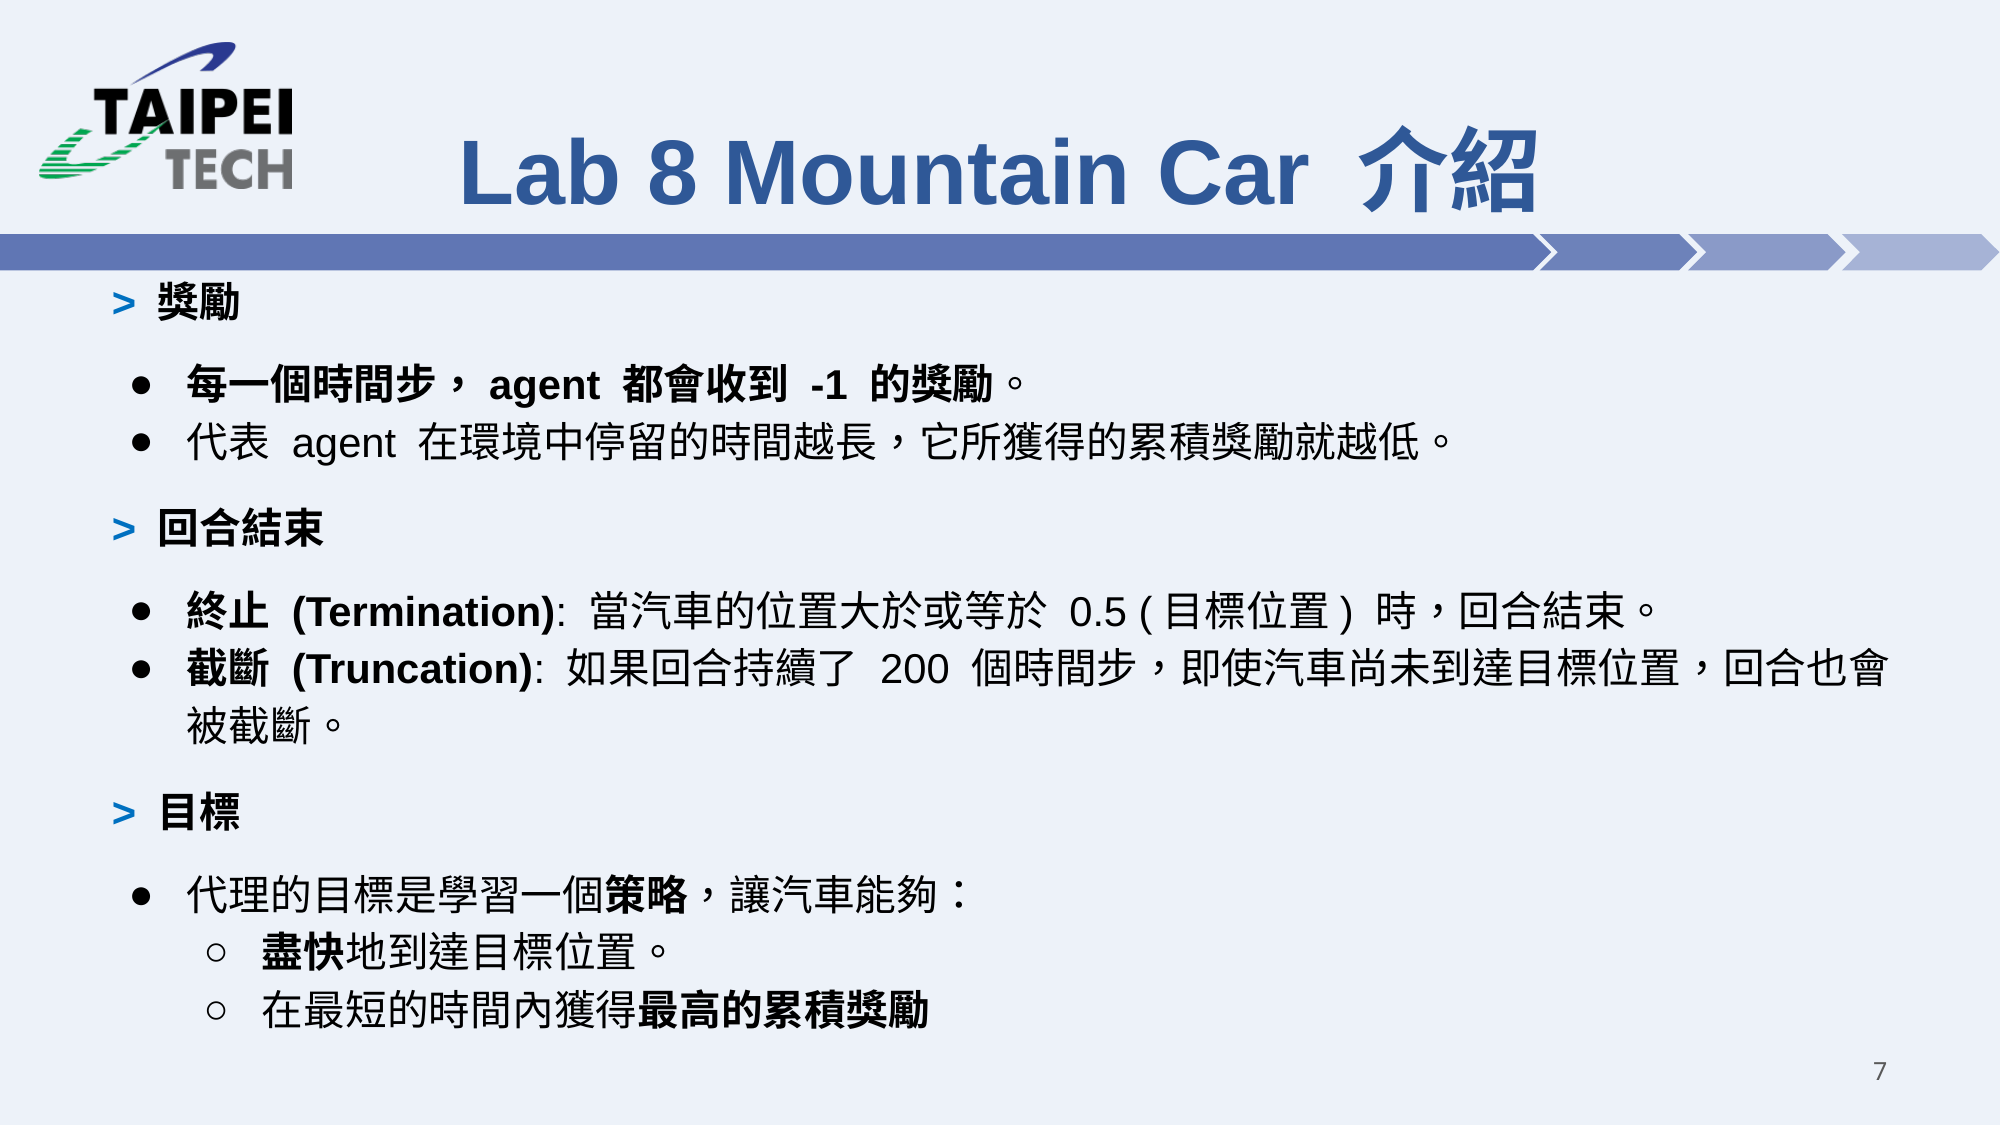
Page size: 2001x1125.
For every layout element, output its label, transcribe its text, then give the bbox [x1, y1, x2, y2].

title Lab 8 Mountain Car 介紹 [0, 0, 2000, 225]
slide_number 7 [1868, 1042, 1992, 1103]
list > 獎勵 每一個時間步，agent 都會收到 -1 的獎勵。 代表 agent 在環境中停留的時間越長，它所獲得的累積獎勵就越低。 > 回合結束 終止 (Termination): 當汽車的位置大於或等於 0.5 (目標位置) 時，回合結束。 截斷 (Truncation): 如果回合持續了 200 個時間步，即使汽車尚未到達目標位置，回合也會被截斷。 > 目標 代理的目標是學習一個策略，讓汽車能夠： 盡快地到達目標位置。 在最短的時間內獲得最高的累積獎勵 [96, 225, 1945, 1125]
